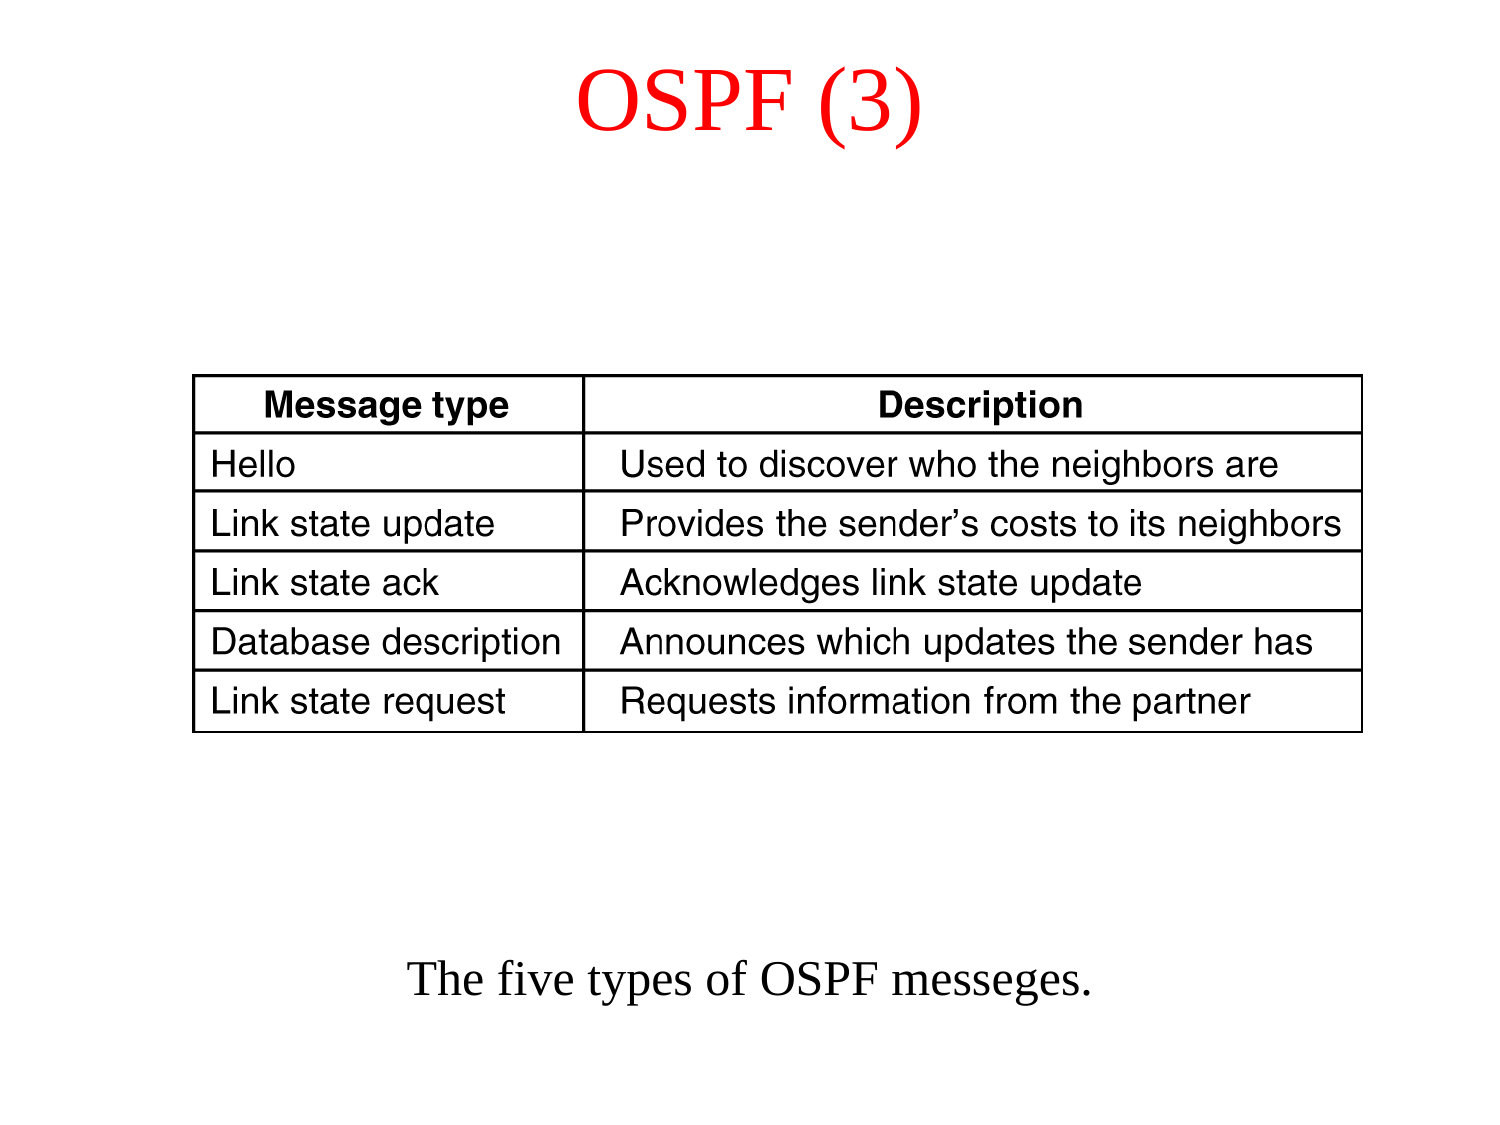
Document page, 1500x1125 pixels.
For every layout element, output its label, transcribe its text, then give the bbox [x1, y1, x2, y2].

title OSPF (3) [0, 0, 1500, 188]
picture [192, 374, 1364, 734]
list The five types of OSPF messeges. [0, 937, 1500, 1076]
